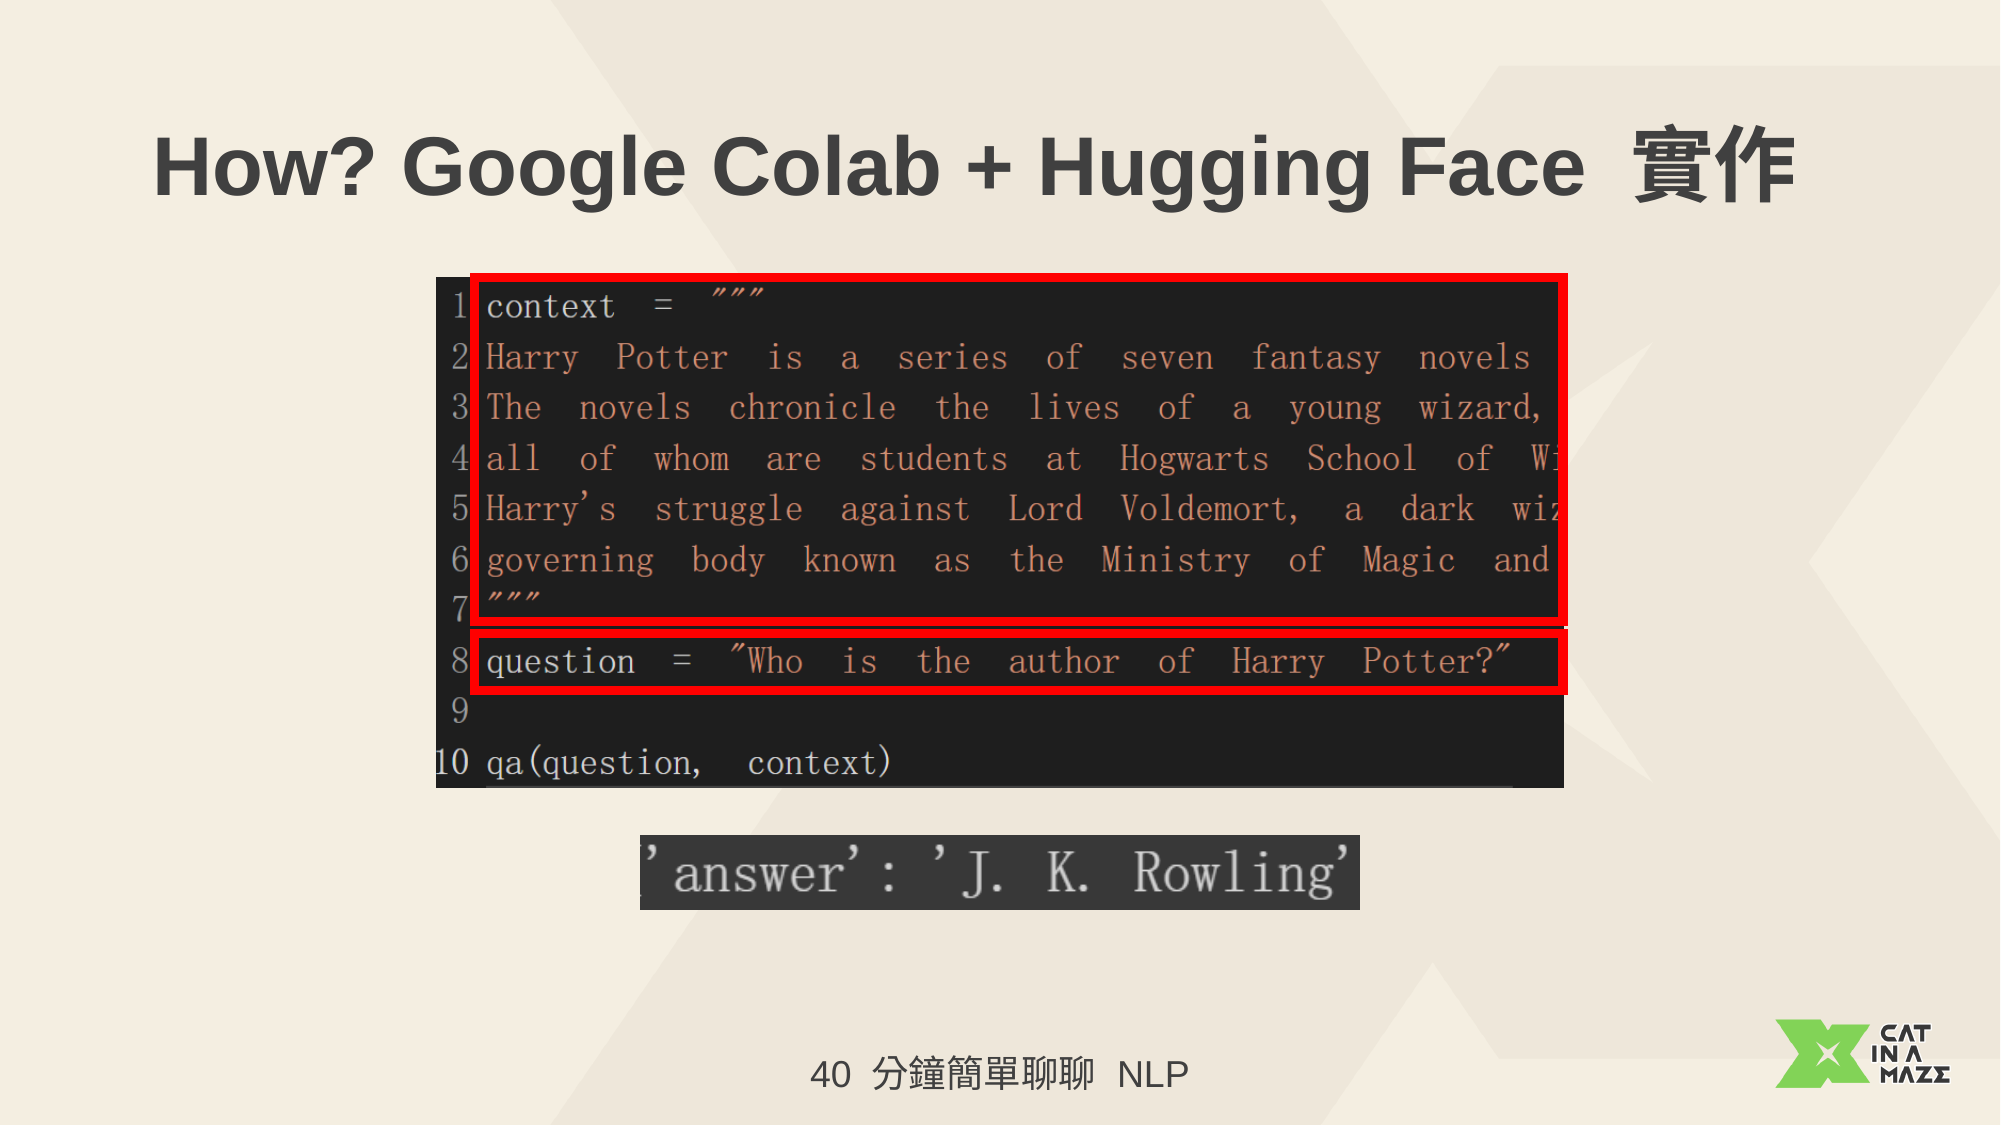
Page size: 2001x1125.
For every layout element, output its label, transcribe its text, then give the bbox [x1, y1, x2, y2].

footer 40 分鐘簡單聊聊 NLP [662, 1042, 1338, 1103]
picture [0, 0, 2001, 1125]
title How? Google Colab + Hugging Face 實作 [137, 59, 1863, 278]
